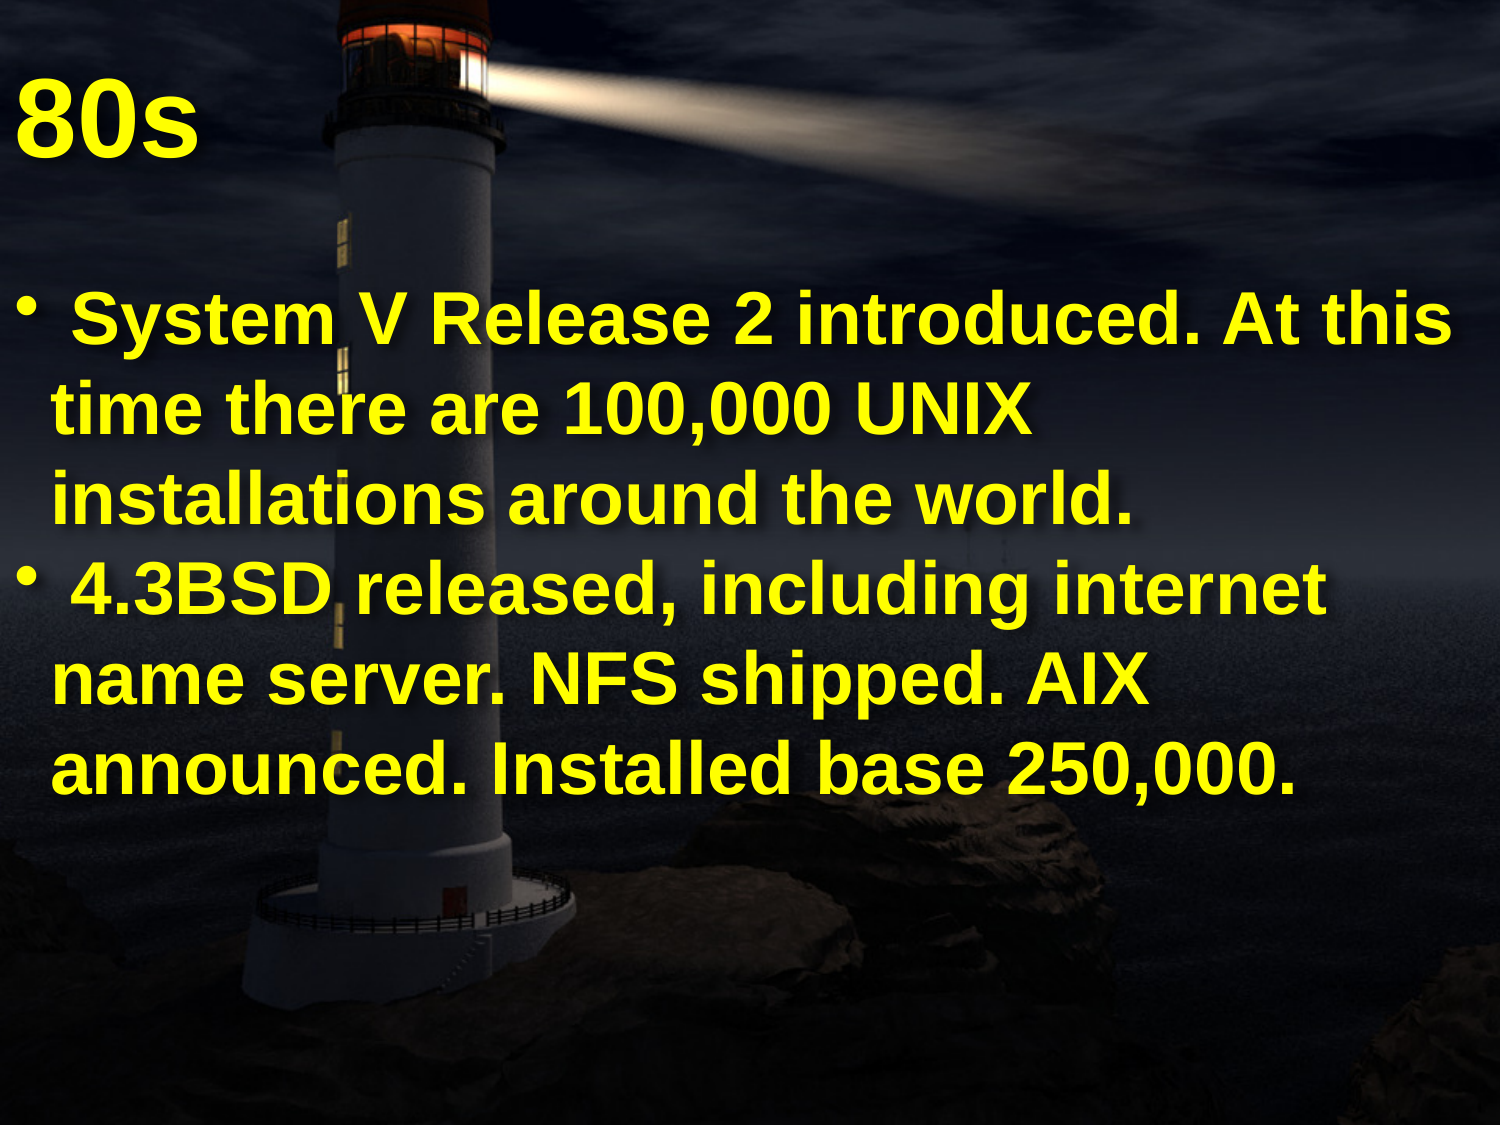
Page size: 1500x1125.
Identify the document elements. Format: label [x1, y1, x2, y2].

text_box [0, 0, 1500, 1125]
